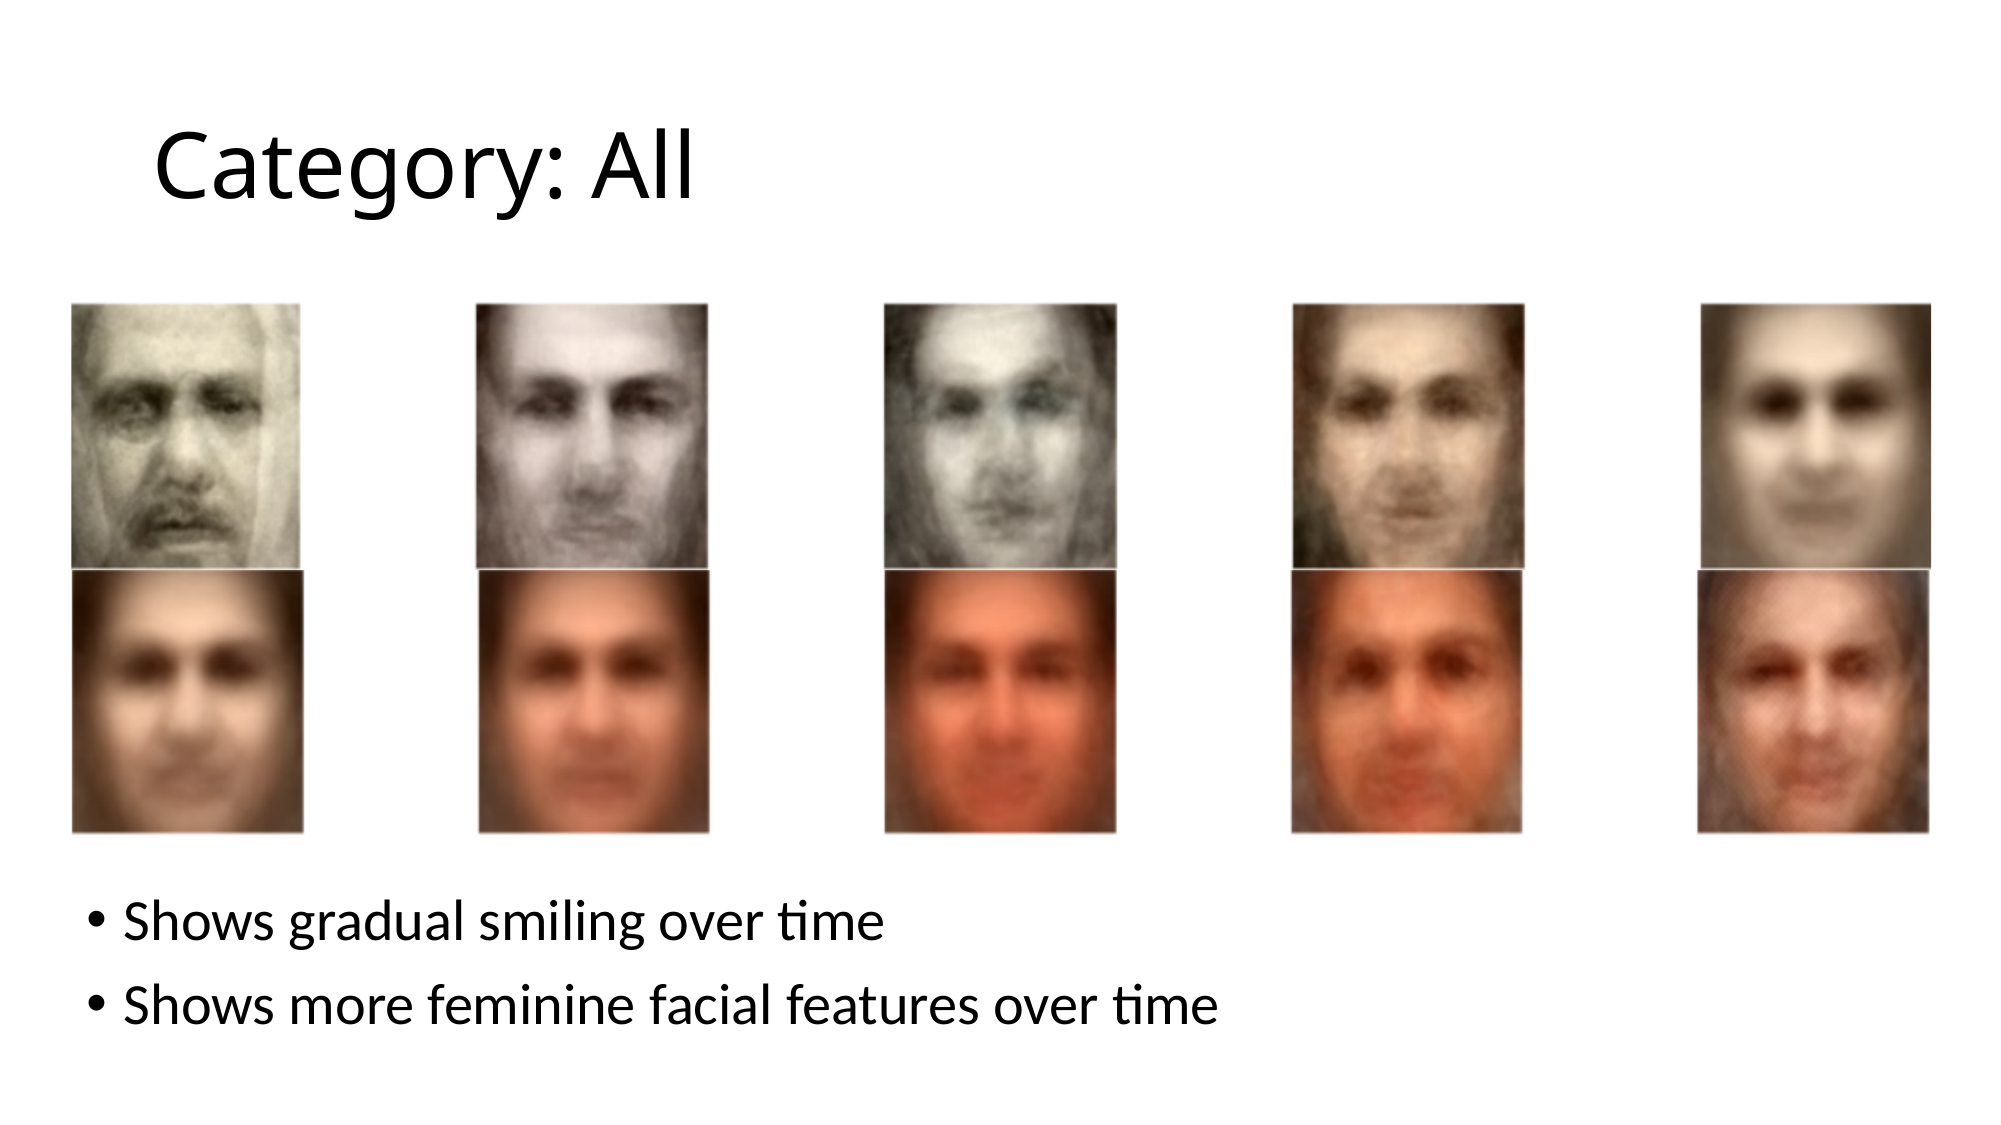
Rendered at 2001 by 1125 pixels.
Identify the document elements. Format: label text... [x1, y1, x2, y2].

title Category: All [137, 59, 1863, 278]
picture [71, 301, 1932, 843]
list Shows gradual smiling over time Shows more feminine facial features over time [71, 882, 1797, 1059]
